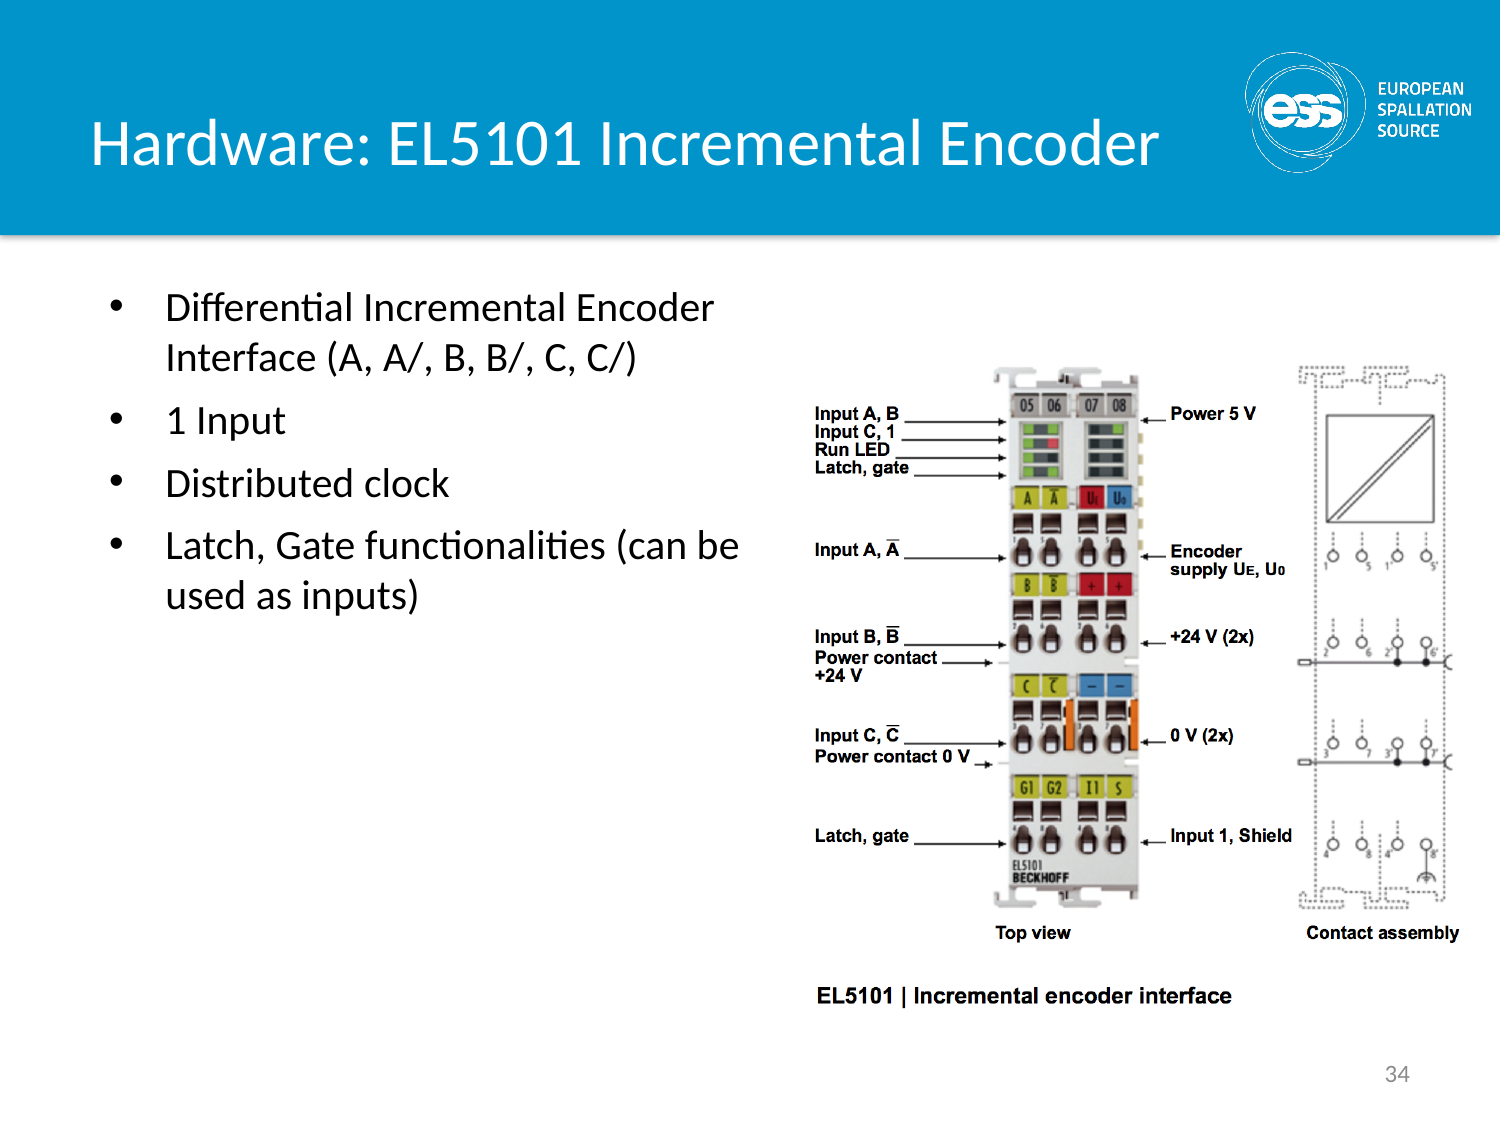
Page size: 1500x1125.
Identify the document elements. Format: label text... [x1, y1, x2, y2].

slide_number 34 [1074, 1042, 1425, 1103]
text_box Differential Incremental Encoder Interface (A, A/, B, B/, C, C/) 1 Input Distributed clock Latch, Gate functionalities (can be used as inputs) [100, 280, 776, 1098]
picture [1379, 83, 1385, 94]
picture [798, 349, 1500, 1027]
picture [1409, 104, 1415, 115]
picture [1400, 83, 1407, 94]
picture [1443, 86, 1450, 93]
picture [1423, 83, 1430, 94]
picture [1422, 125, 1428, 134]
picture [1264, 94, 1342, 127]
title Hardware: EL5101 Incremental Encoder [75, 45, 1247, 233]
picture [1454, 83, 1458, 94]
picture [1432, 125, 1438, 136]
picture [1418, 104, 1423, 115]
picture [1389, 104, 1393, 115]
picture [1436, 104, 1444, 115]
picture [1398, 109, 1406, 115]
